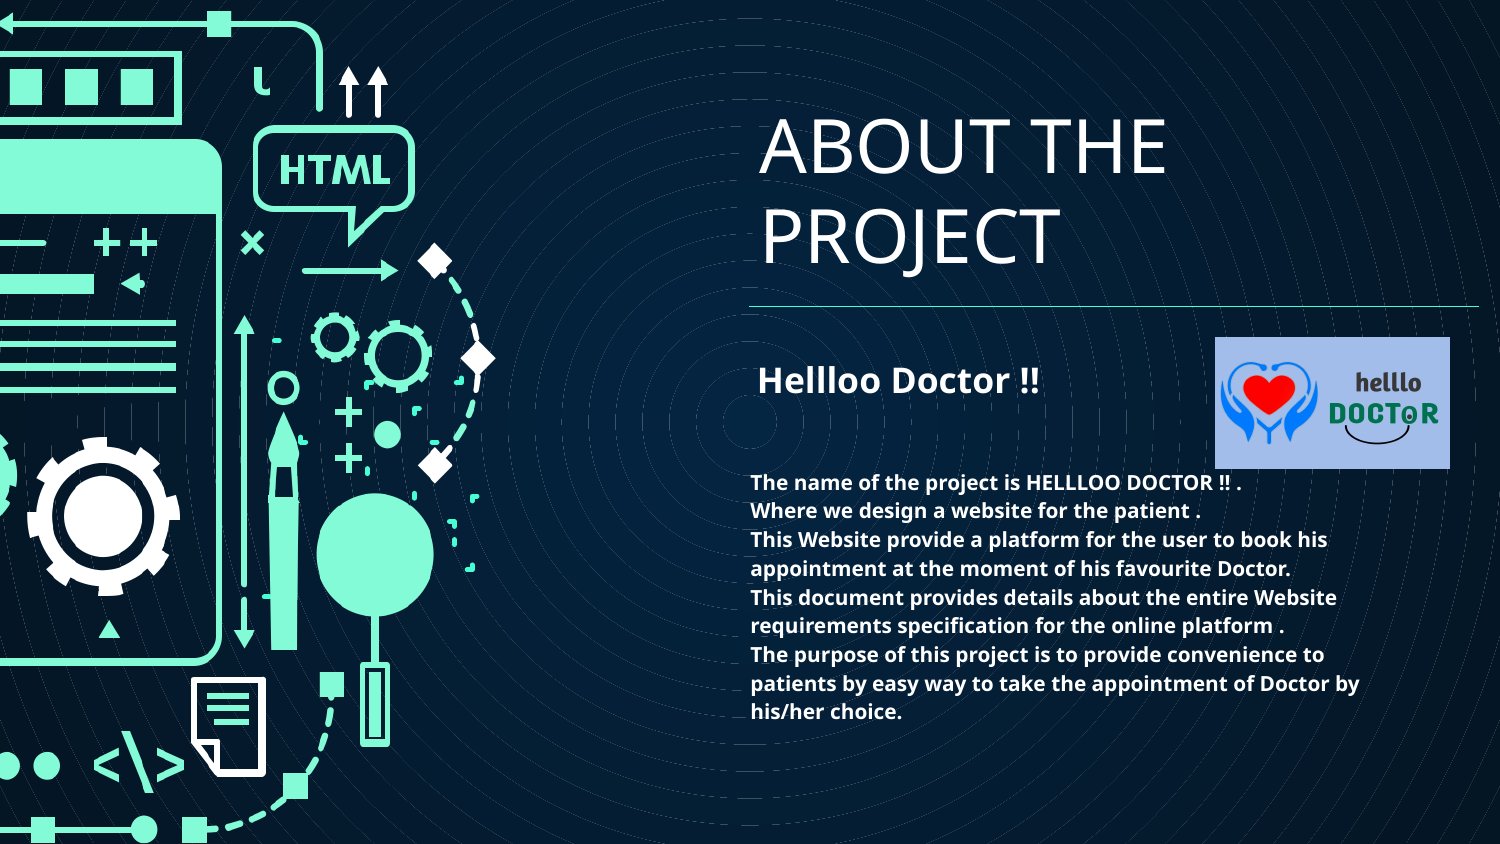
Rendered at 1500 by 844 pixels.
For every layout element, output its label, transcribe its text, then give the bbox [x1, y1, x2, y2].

picture [0, 0, 497, 844]
picture [1215, 336, 1450, 469]
text_box Hellloo Doctor !! [741, 343, 1210, 416]
text_box The name of the project is HELLLOO DOCTOR !! . Where we design a website for the patient . This Website provide a platform for the user to book his appointment at the moment of his favourite Doctor. This document provides details about the entire Website requirements specification for the online platform . The purpose of this project is to provide convenience to patients by easy way to take the appointment of Doctor by his/her choice. [735, 450, 1389, 767]
title ABOUT THE PROJECT [744, 193, 1324, 294]
